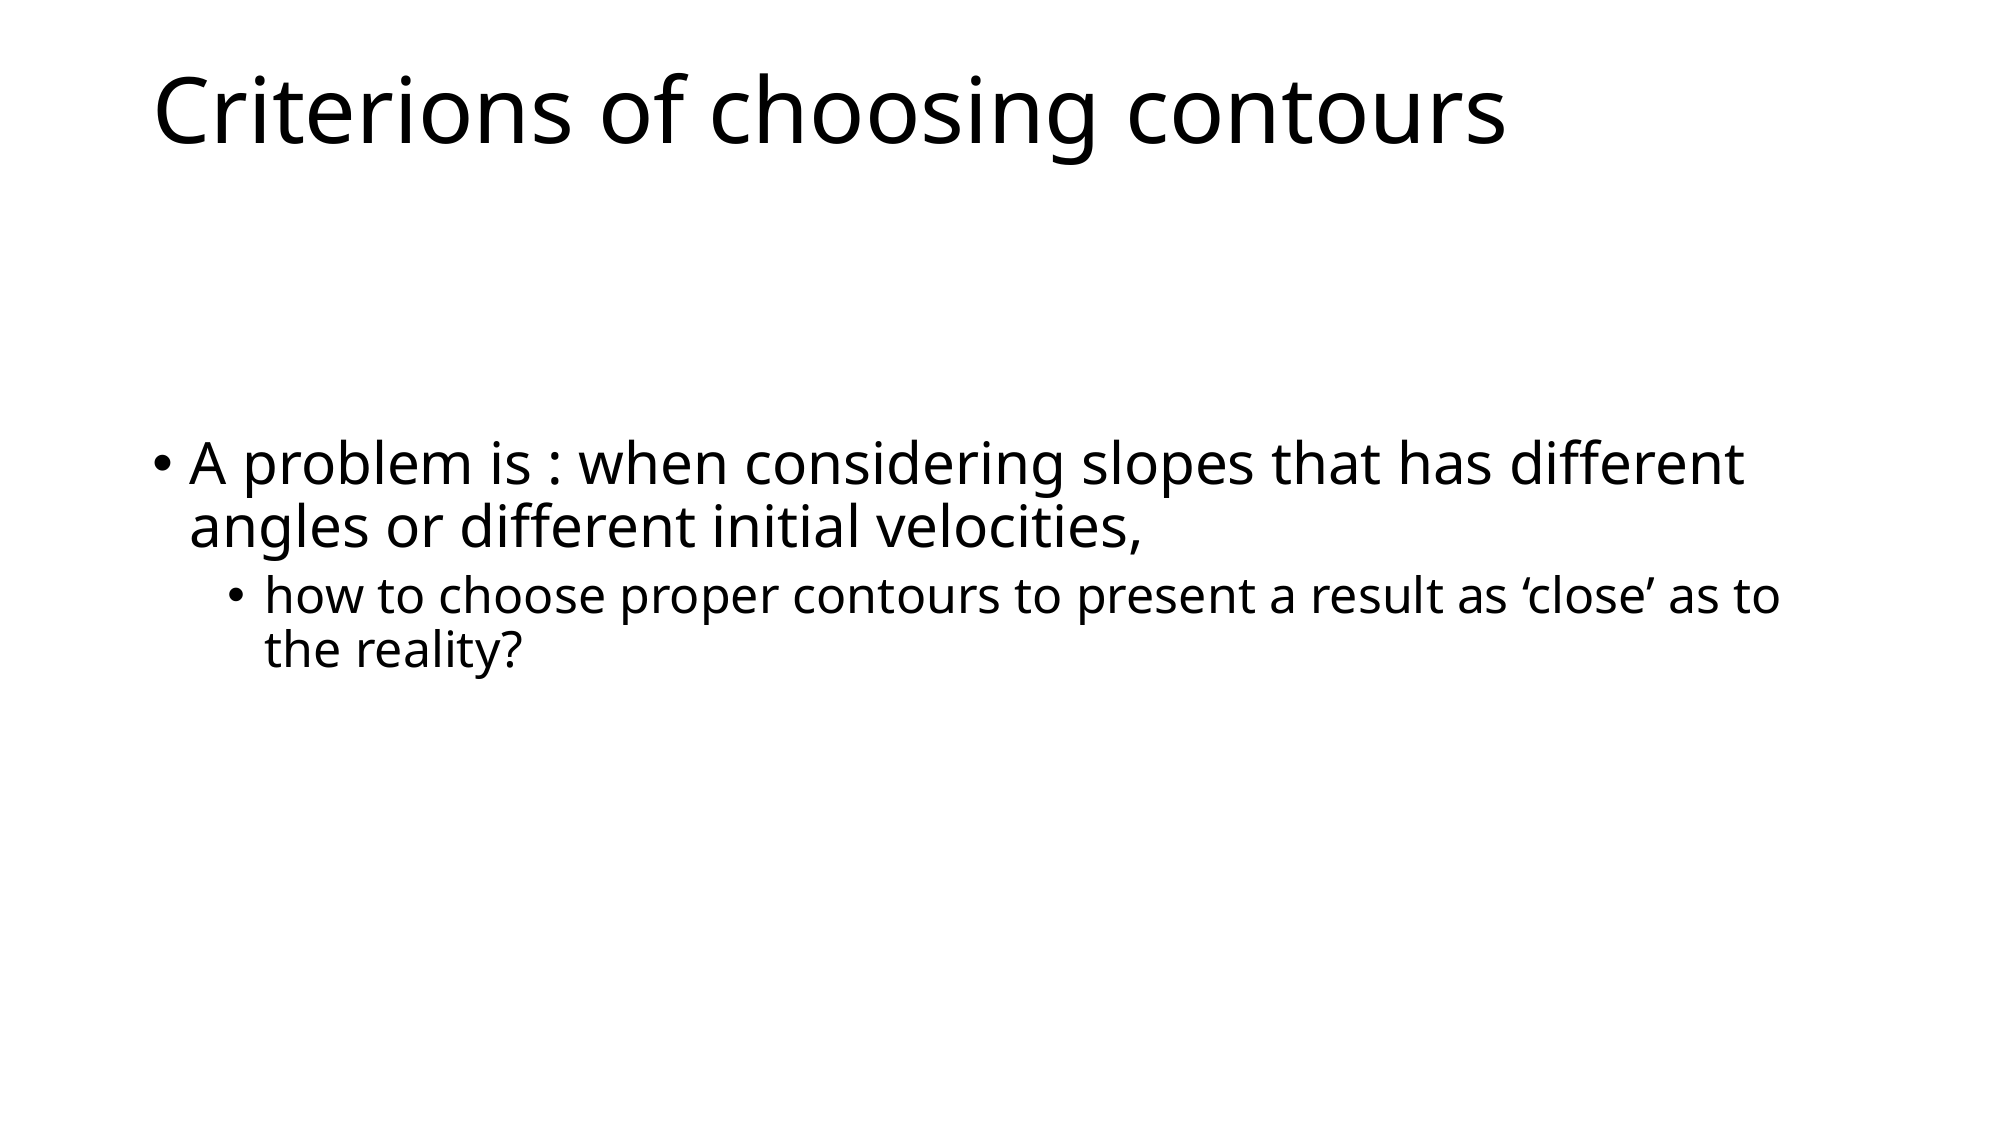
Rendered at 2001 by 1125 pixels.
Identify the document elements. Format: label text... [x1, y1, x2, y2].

list A problem is : when considering slopes that has different angles or different initial velocities, how to choose proper contours to present a result as ‘close’ as to the reality? [137, 426, 1863, 718]
title Criterions of choosing contours [137, 59, 1863, 278]
